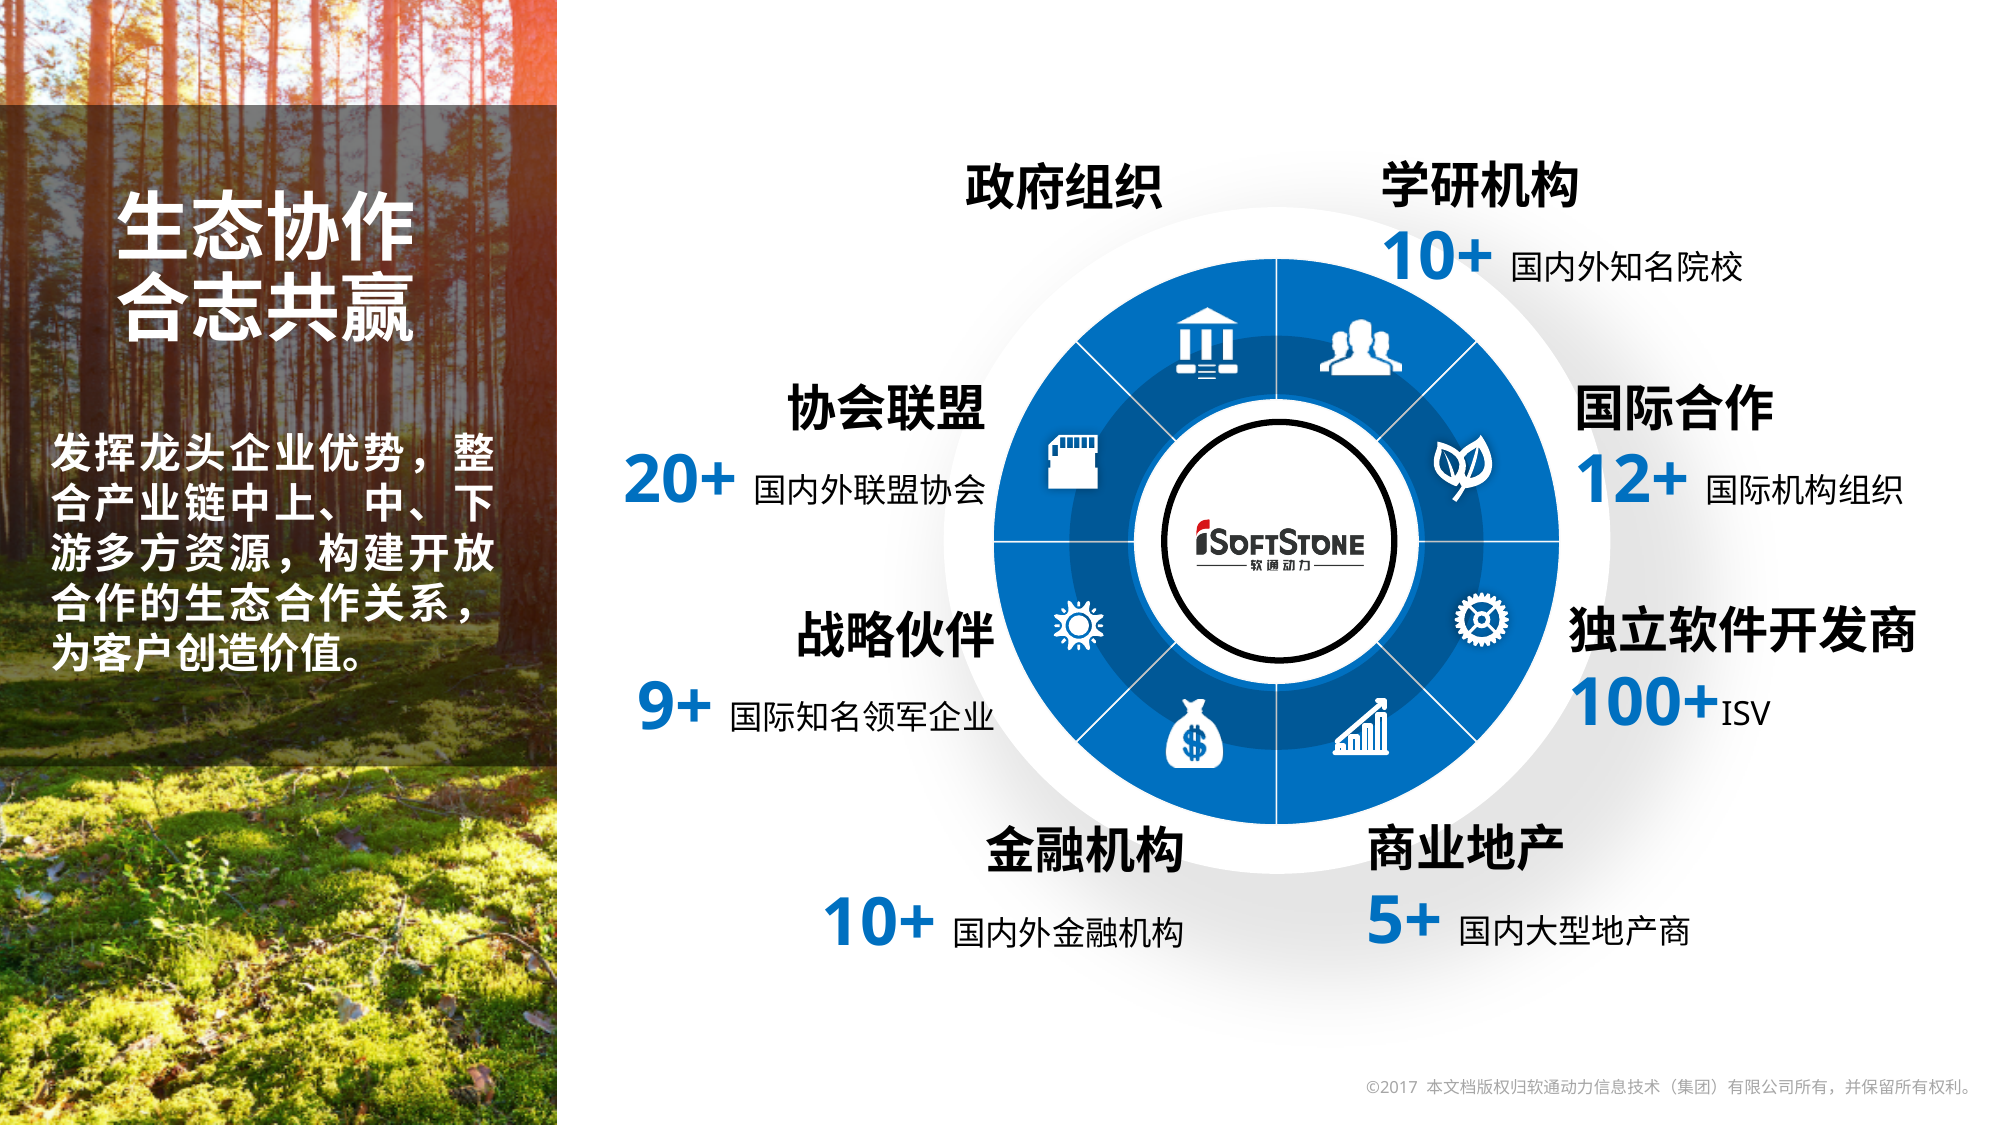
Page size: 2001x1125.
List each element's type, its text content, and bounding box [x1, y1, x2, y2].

text_box 协会联盟 20+国内外联盟协会 [608, 368, 943, 524]
picture [1196, 519, 1364, 571]
picture [0, 0, 557, 1125]
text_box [1334, 700, 1387, 753]
picture [1161, 698, 1229, 769]
text_box 学研机构 10+国内外知名院校 [1365, 145, 1759, 301]
picture [1319, 305, 1402, 390]
text_box 金融机构 10+国内外金融机构 [806, 810, 1200, 966]
text_box 国际合作 12+国际机构组织 [1611, 368, 1920, 524]
text_box 独立软件开发商 100+ISV [1611, 591, 1934, 746]
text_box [943, 206, 1611, 875]
text_box 战略伙伴 9+国际知名领军企业 [622, 595, 943, 751]
text_box 商业地产 5+国内大型地产商 [1351, 809, 1707, 964]
picture [1173, 307, 1243, 379]
text_box 政府组织 [950, 148, 1180, 206]
